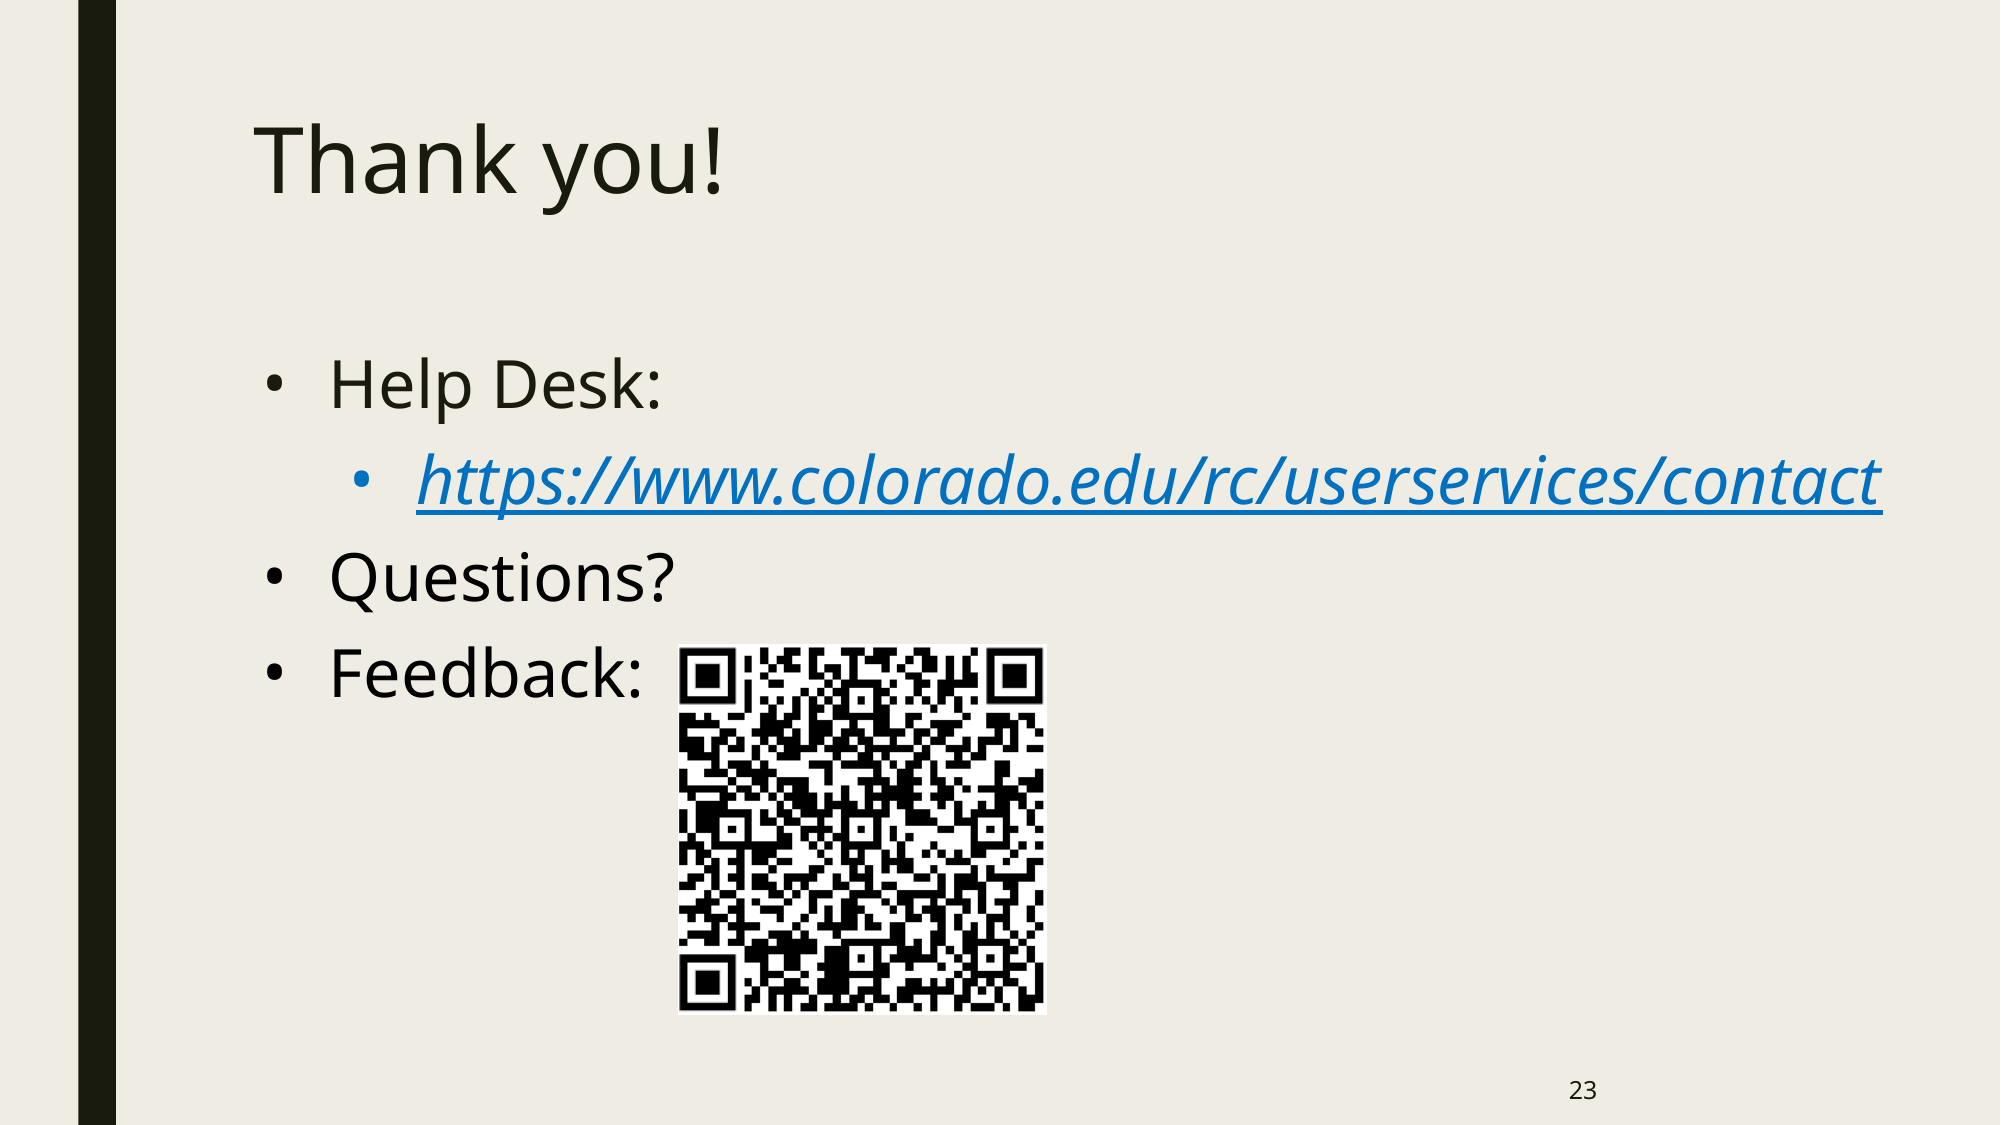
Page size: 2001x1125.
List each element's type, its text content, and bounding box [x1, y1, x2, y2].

slide_number 23 [1553, 1058, 1816, 1125]
list Help Desk: https://www.colorado.edu/rc/userservices/contact Questions? Feedback: [238, 238, 2000, 1015]
picture [678, 644, 1047, 1015]
title Thank you! [238, 54, 1964, 238]
